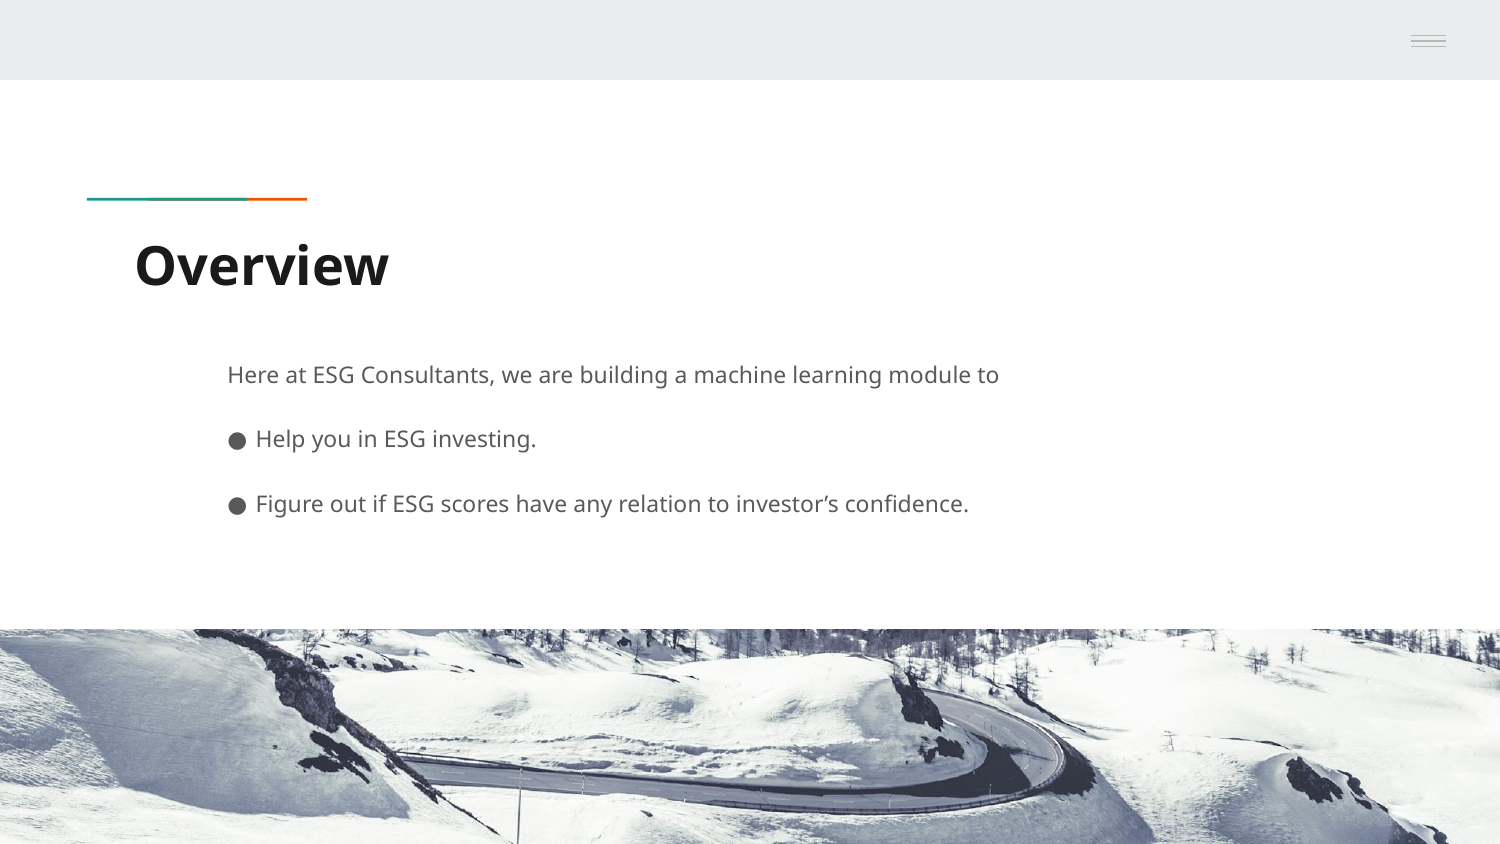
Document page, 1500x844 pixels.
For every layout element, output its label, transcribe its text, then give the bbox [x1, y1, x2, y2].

picture [0, 628, 1500, 844]
list Here at ESG Consultants, we are building a machine learning module to Help you in ESG investing. Figure out if ESG scores have any relation to investor’s confidence. [212, 341, 1381, 559]
title Overview [119, 216, 1381, 305]
